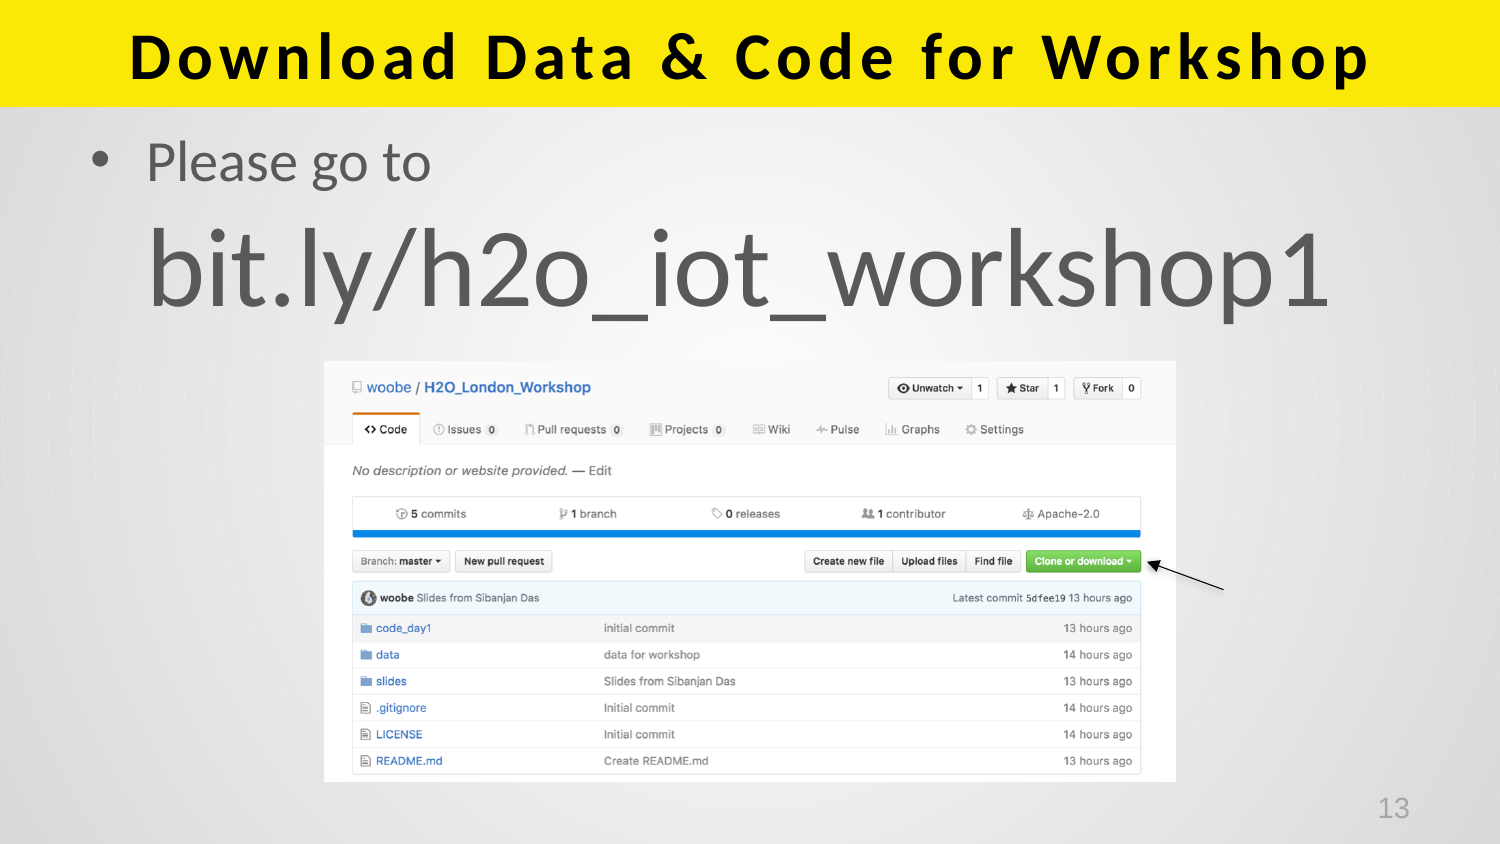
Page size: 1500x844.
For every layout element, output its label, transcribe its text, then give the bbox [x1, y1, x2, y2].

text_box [1146, 561, 1224, 590]
title Download Data & Code for Workshop [75, 0, 1425, 108]
picture [323, 360, 1176, 783]
list Please go to bit.ly/h2o_iot_workshop1 [75, 115, 1425, 673]
slide_number 13 [1074, 782, 1425, 827]
